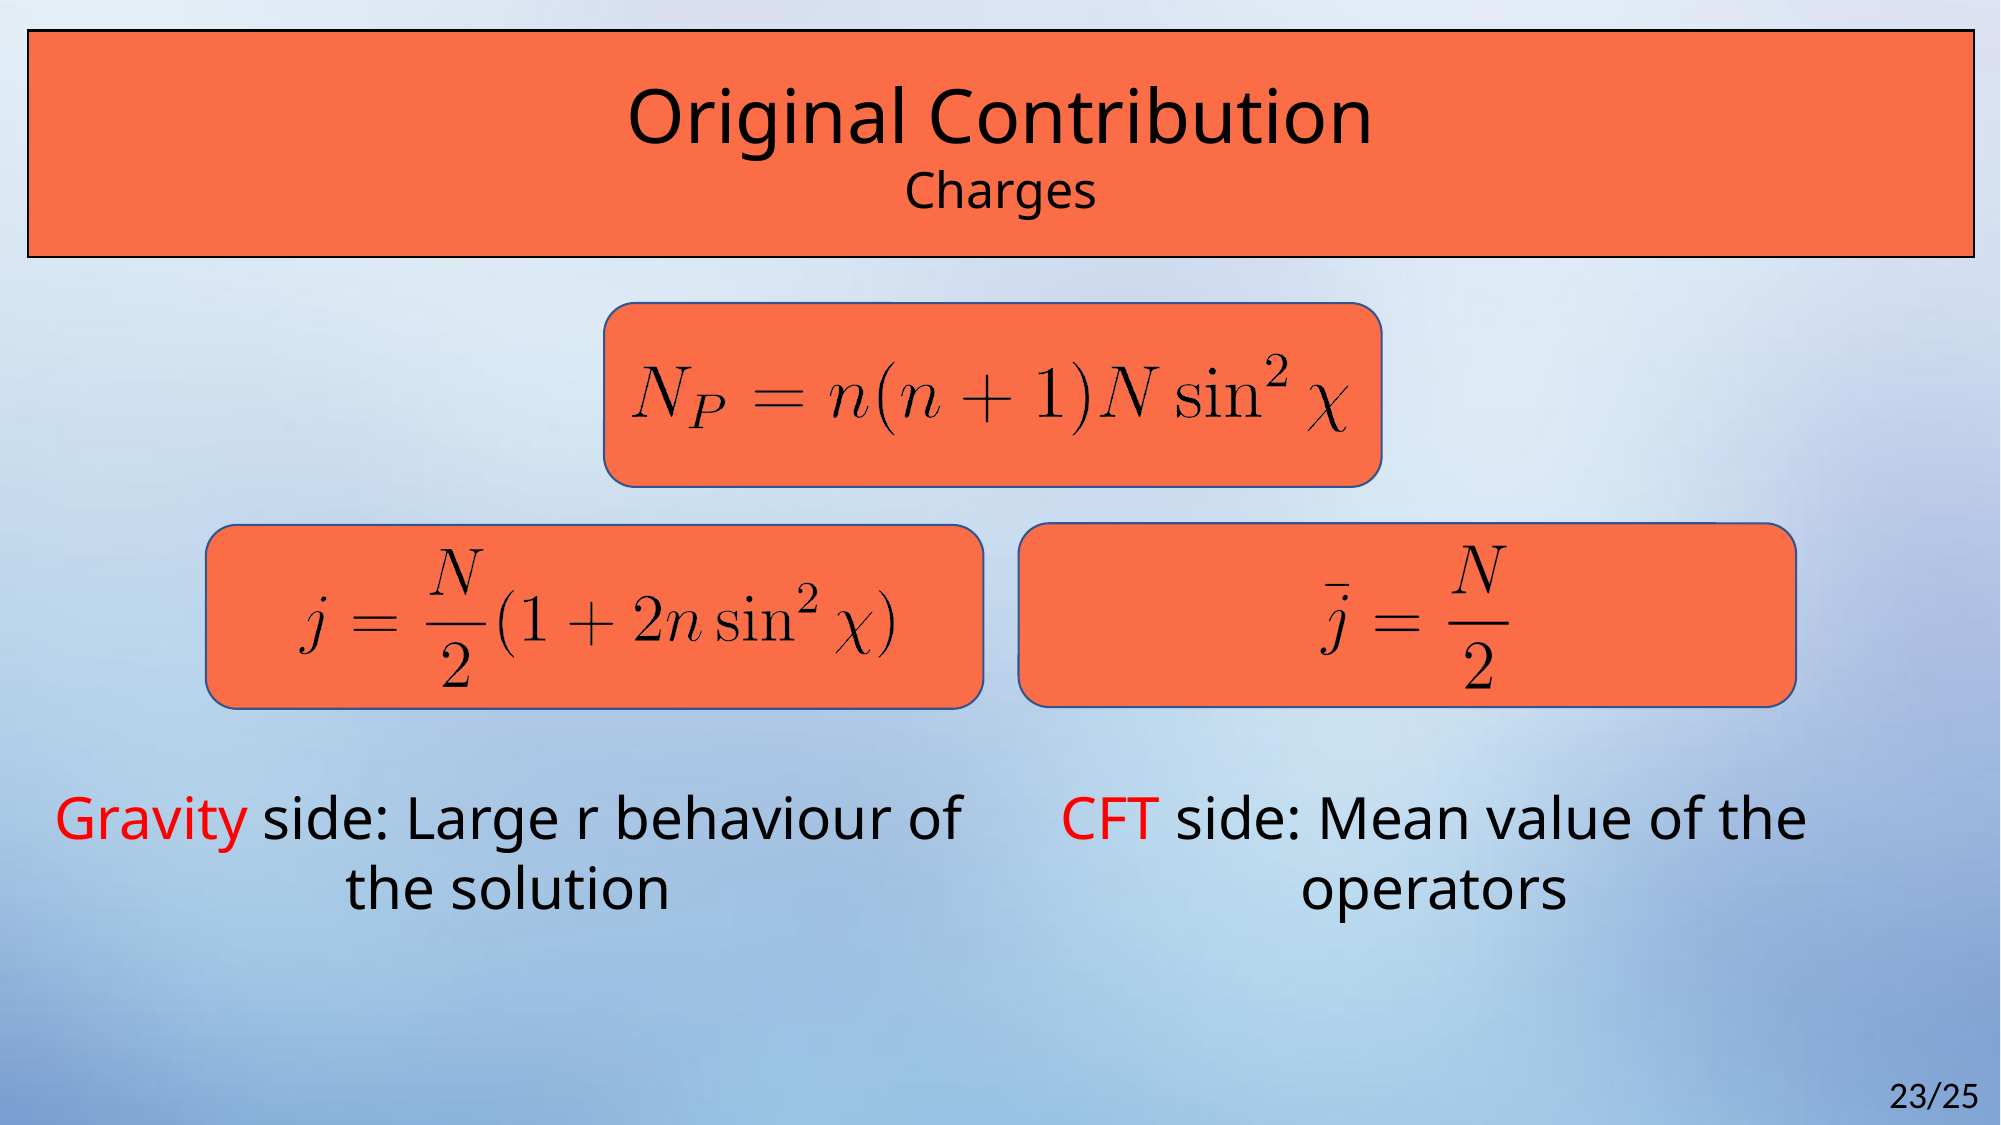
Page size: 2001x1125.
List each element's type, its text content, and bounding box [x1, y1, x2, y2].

text_box [204, 523, 985, 710]
text_box Gravity side: Large r behaviour of the solution [21, 773, 947, 929]
text_box [1017, 522, 1798, 709]
text_box CFT side: Mean value of the operators [947, 773, 1922, 929]
text_box [602, 301, 1383, 488]
picture [0, 0, 2001, 1125]
text_box Original Contribution Charges [27, 29, 1975, 258]
text_box 23/25 [1874, 1063, 2000, 1124]
